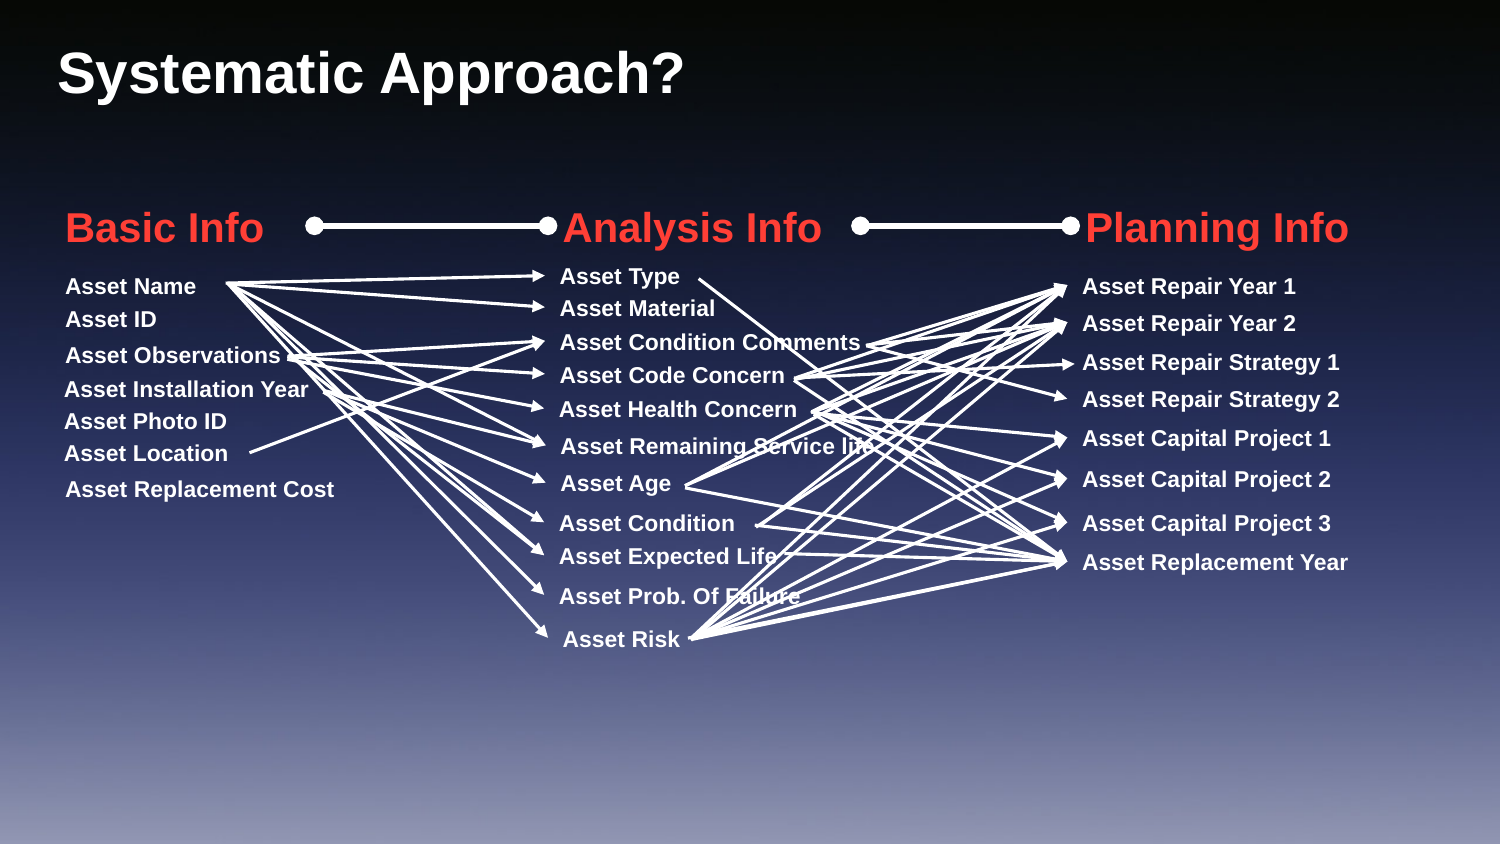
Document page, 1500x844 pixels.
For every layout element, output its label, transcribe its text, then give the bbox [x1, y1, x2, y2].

text_box Asset Prob. Of Failure [554, 577, 682, 616]
text_box Asset Repair Year 1 [1067, 263, 1500, 301]
text_box Asset Name [50, 264, 315, 297]
text_box Asset Age [554, 461, 679, 504]
text_box Asset Material [554, 297, 679, 319]
text_box Asset Health Concern [554, 395, 678, 424]
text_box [288, 354, 545, 556]
text_box Asset Remaining Service life [554, 424, 678, 461]
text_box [225, 275, 546, 281]
text_box Asset Condition [554, 504, 679, 534]
text_box Asset Capital Project 3 [1075, 501, 1500, 544]
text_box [226, 282, 549, 639]
text_box Asset Repair Strategy 2 [1074, 377, 1500, 416]
text_box Asset Repair Strategy 1 [1074, 344, 1500, 377]
text_box Asset Photo ID [49, 398, 220, 442]
text_box Asset Installation Year [49, 366, 220, 398]
text_box Asset Replacement Cost [50, 467, 220, 510]
text_box Asset ID [50, 297, 220, 333]
text_box Asset Repair Year 2 [1074, 301, 1500, 344]
text_box Asset Capital Project 2 [1074, 457, 1500, 500]
text_box Planning Info [1070, 193, 1484, 258]
text_box Analysis Info [547, 193, 962, 258]
text_box Asset Capital Project 1 [1074, 416, 1500, 457]
text_box Systematic Approach? [42, 27, 1267, 113]
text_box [690, 561, 1068, 640]
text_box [684, 285, 693, 321]
text_box Asset Condition Comments [554, 319, 679, 352]
picture [0, 0, 1500, 844]
text_box Asset Location [49, 442, 220, 473]
text_box Asset Observations [50, 333, 220, 376]
text_box Asset Code Concern [554, 352, 678, 395]
text_box Basic Info [50, 193, 315, 258]
text_box Asset Replacement Year [1075, 544, 1500, 583]
text_box Asset Risk [548, 616, 927, 659]
text_box Asset Type [544, 254, 979, 297]
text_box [684, 494, 693, 562]
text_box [684, 322, 693, 486]
text_box Asset Expected Life [554, 534, 682, 577]
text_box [698, 278, 1068, 562]
